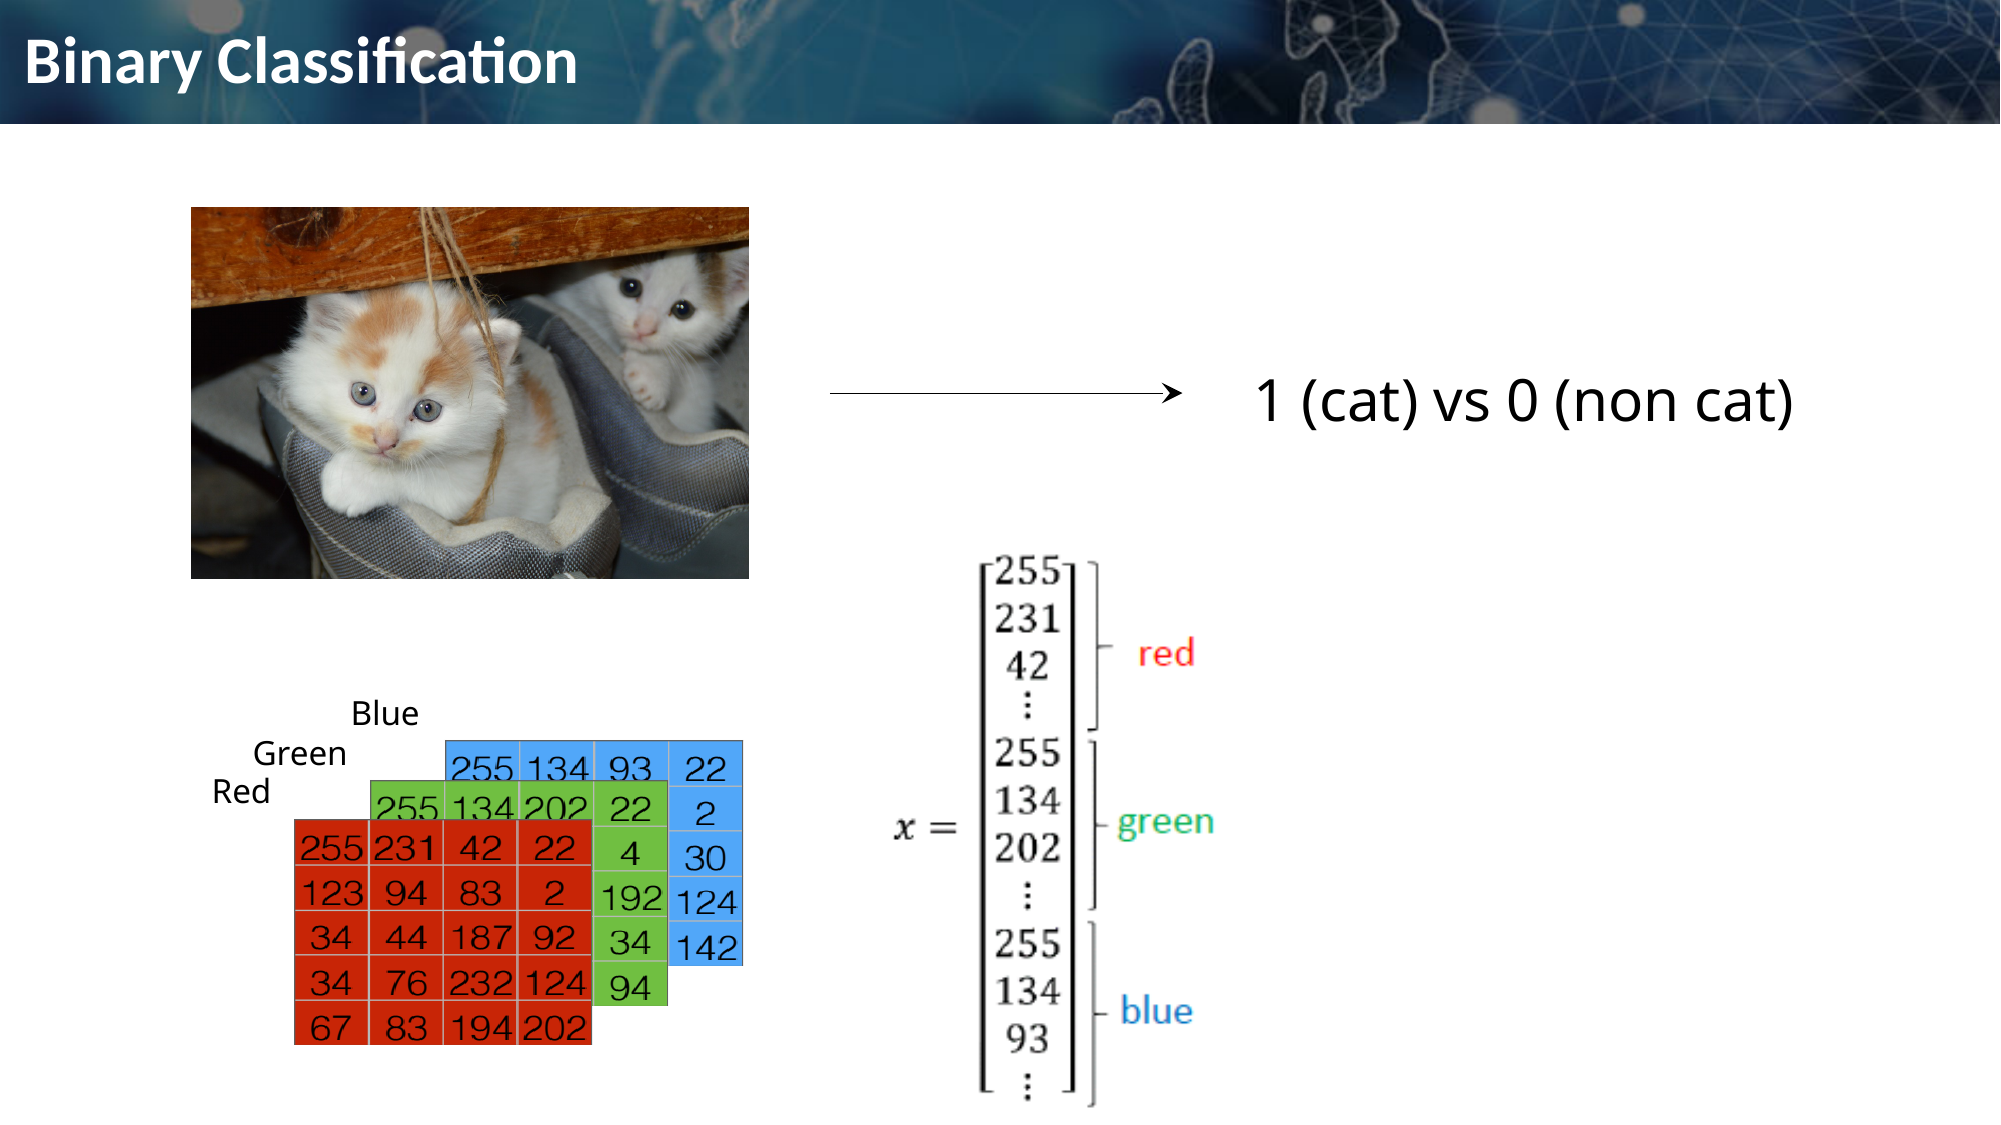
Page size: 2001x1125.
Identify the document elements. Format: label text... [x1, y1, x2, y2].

picture [863, 524, 1239, 1110]
title Binary Classification [9, 0, 1735, 125]
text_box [191, 684, 744, 1045]
picture [191, 207, 749, 579]
text_box 1 (cat) vs 0 (non cat) [1238, 355, 1875, 440]
